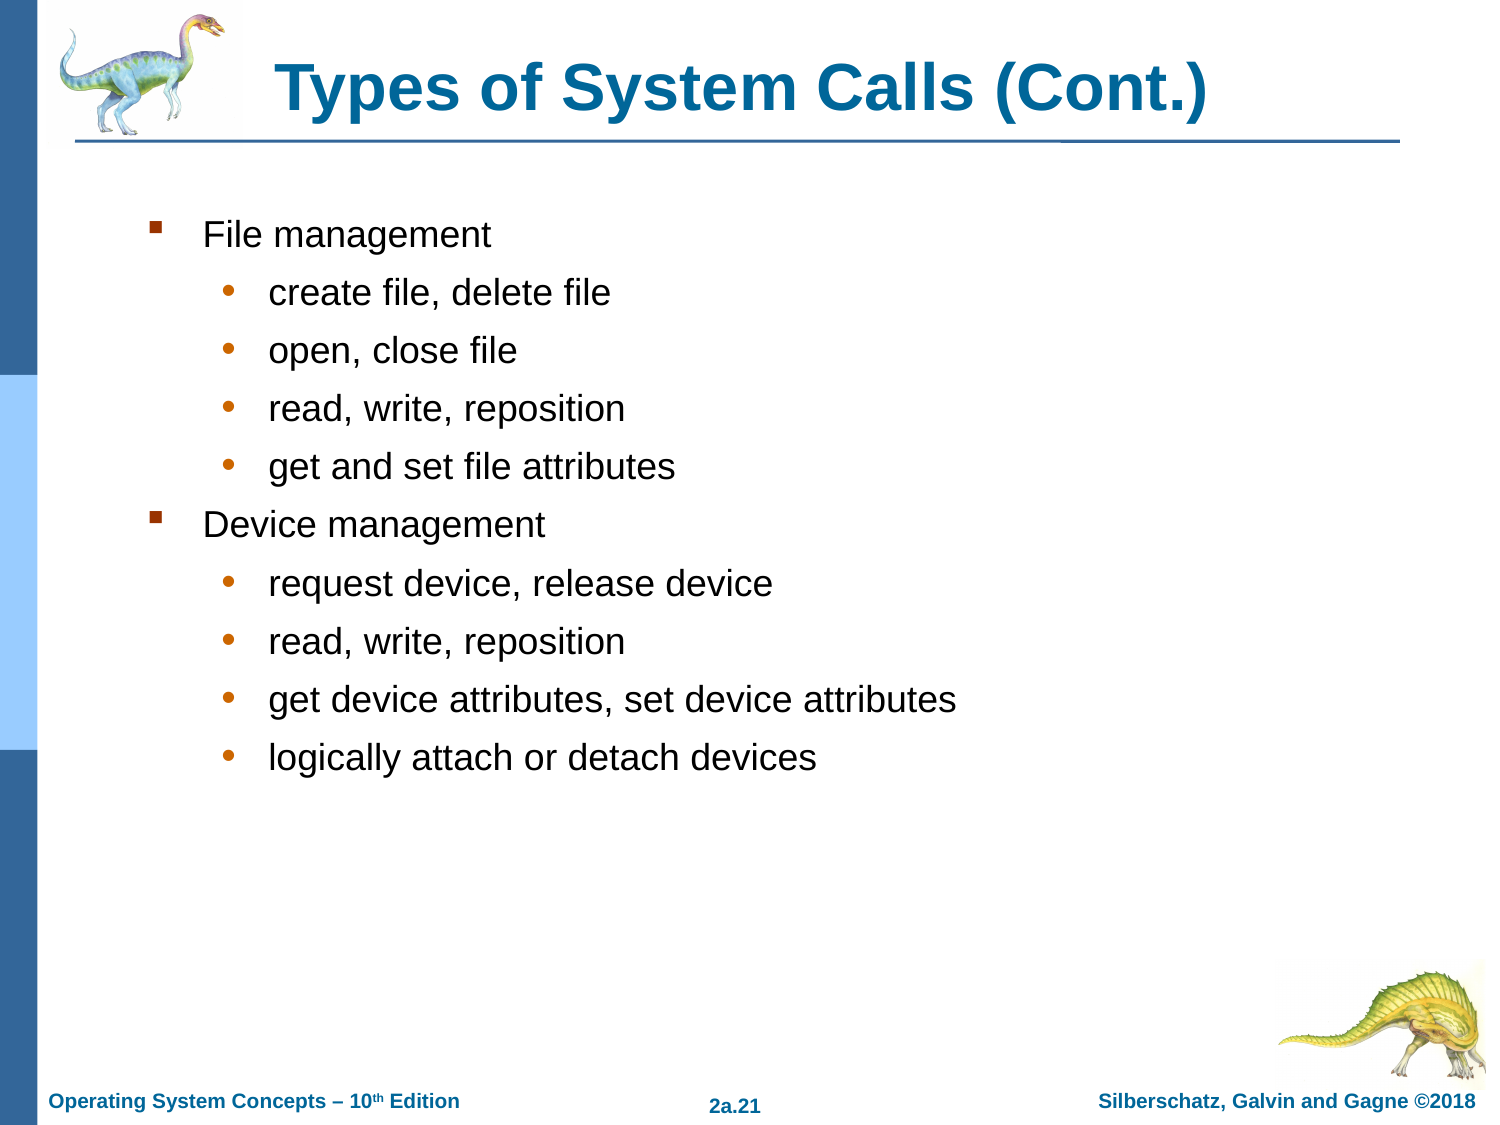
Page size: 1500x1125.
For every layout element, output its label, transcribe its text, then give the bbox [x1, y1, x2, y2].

picture [1275, 959, 1486, 1090]
picture [46, 0, 243, 149]
title Types of System Calls (Cont.) [84, 36, 1400, 132]
list File management create file, delete file open, close file read, write, reposition get and set file attributes Device management request device, release device read, write, reposition get device attributes, set device attributes logically attach or detach devices [131, 202, 1400, 946]
